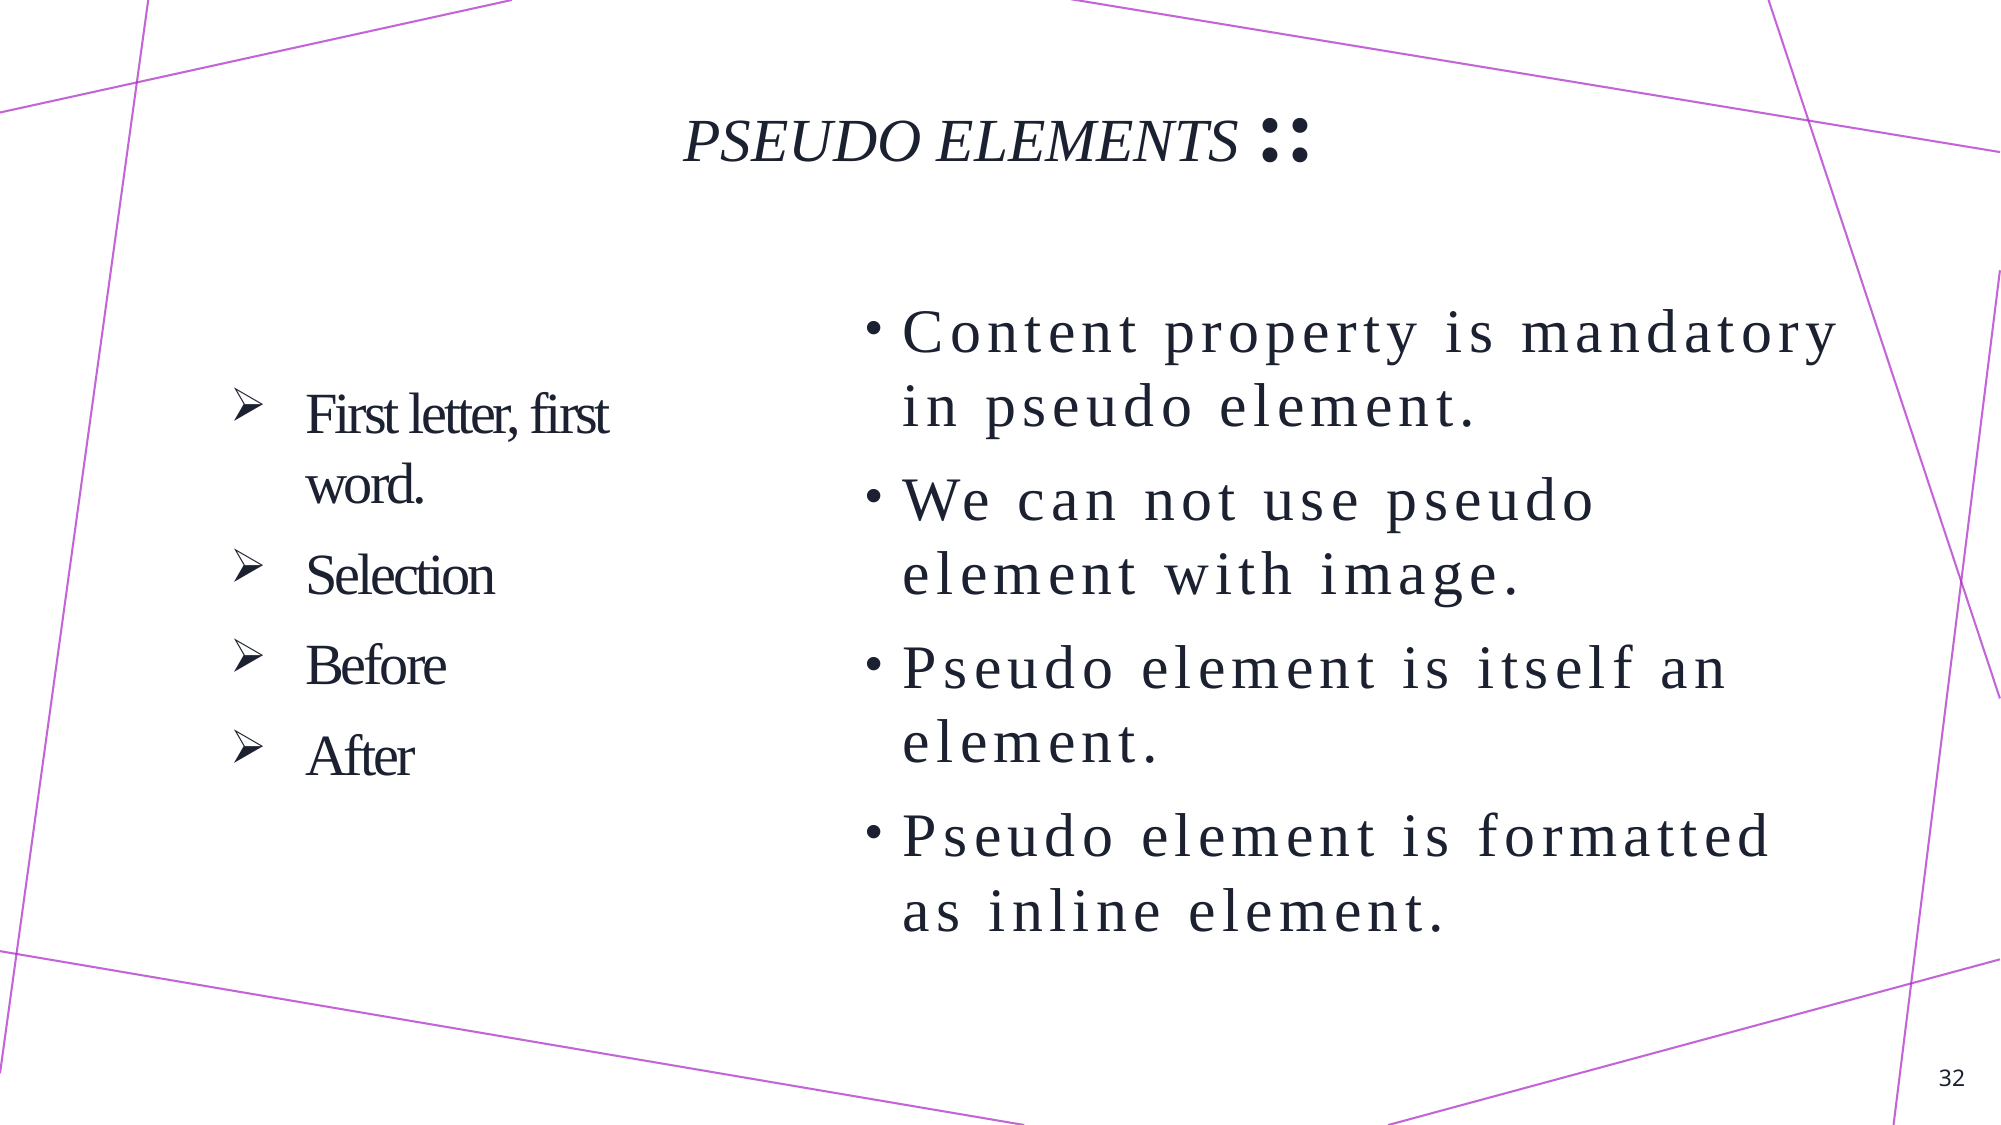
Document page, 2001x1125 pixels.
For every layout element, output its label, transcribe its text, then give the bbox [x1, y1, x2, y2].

list First letter, first word. Selection Before After [215, 367, 628, 829]
slide_number 32 [1903, 1049, 1981, 1110]
list Content property is mandatory in pseudo element. We can not use pseudo element with image. Pseudo element is itself an element. Pseudo element is formatted as inline element. [850, 282, 1863, 962]
title Pseudo elements :: [627, 73, 1373, 190]
